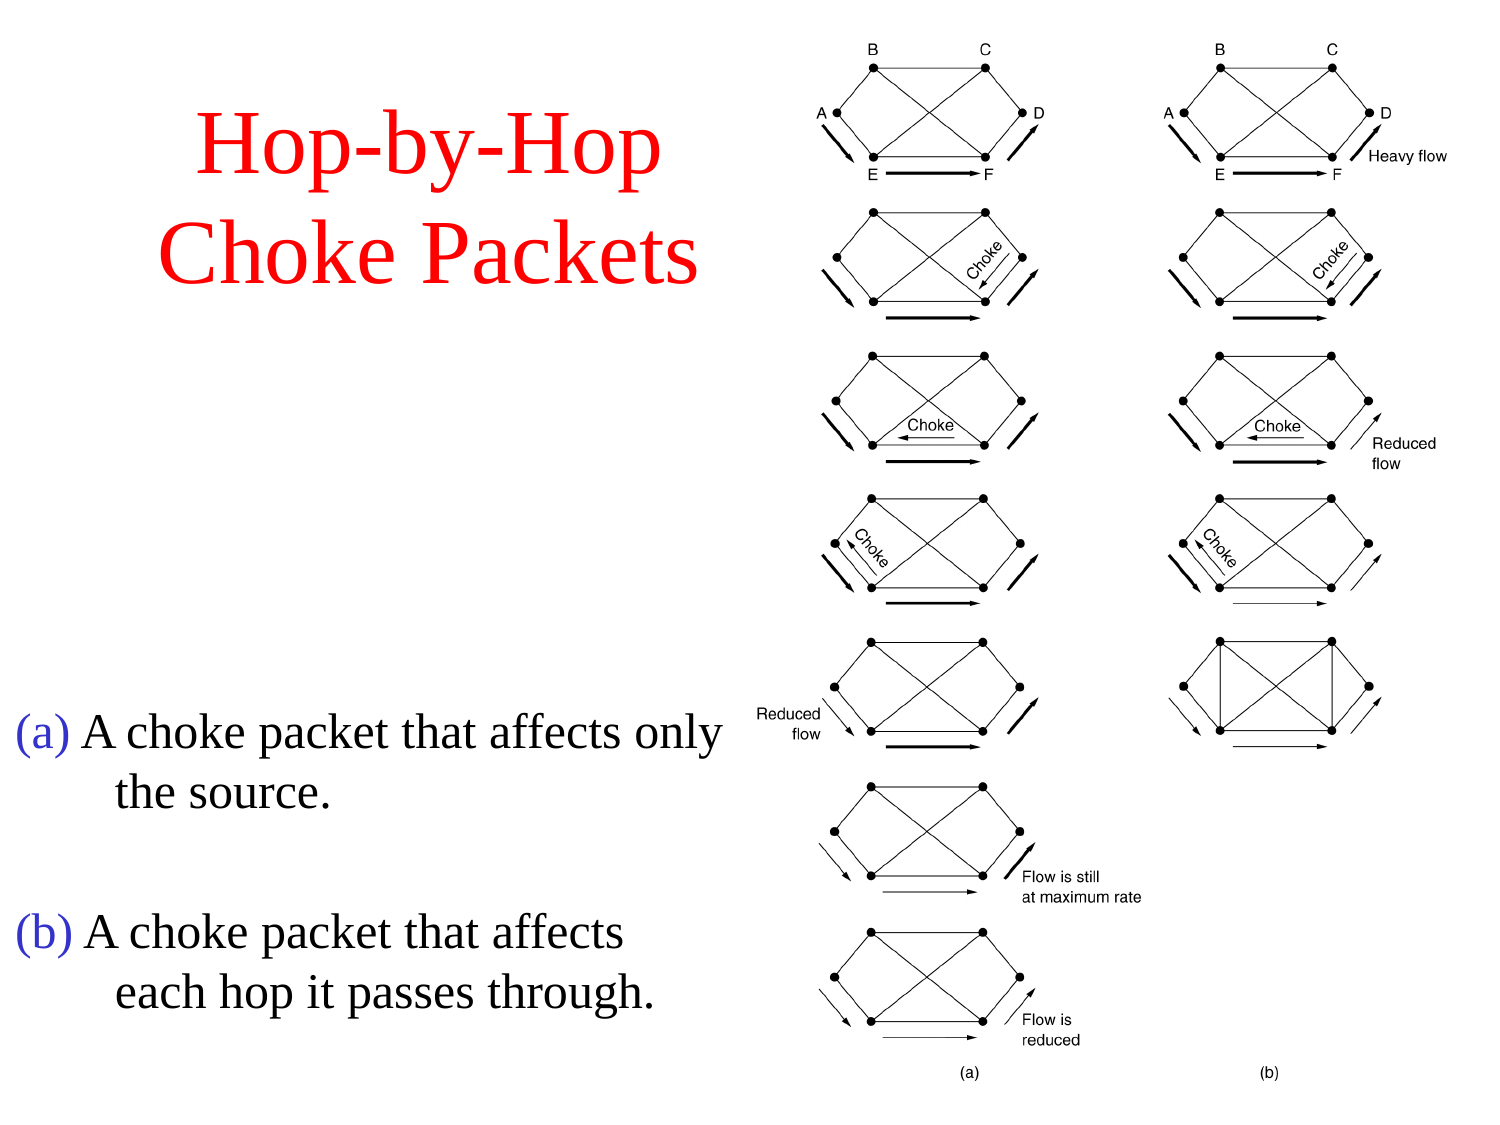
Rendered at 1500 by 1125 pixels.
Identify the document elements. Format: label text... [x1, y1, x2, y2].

title Hop-by-Hop Choke Packets [118, 53, 741, 332]
picture [755, 40, 1448, 1081]
list (a) A choke packet that affects only the source. (b) A choke packet that affects each hop it passes through. [0, 690, 741, 1072]
